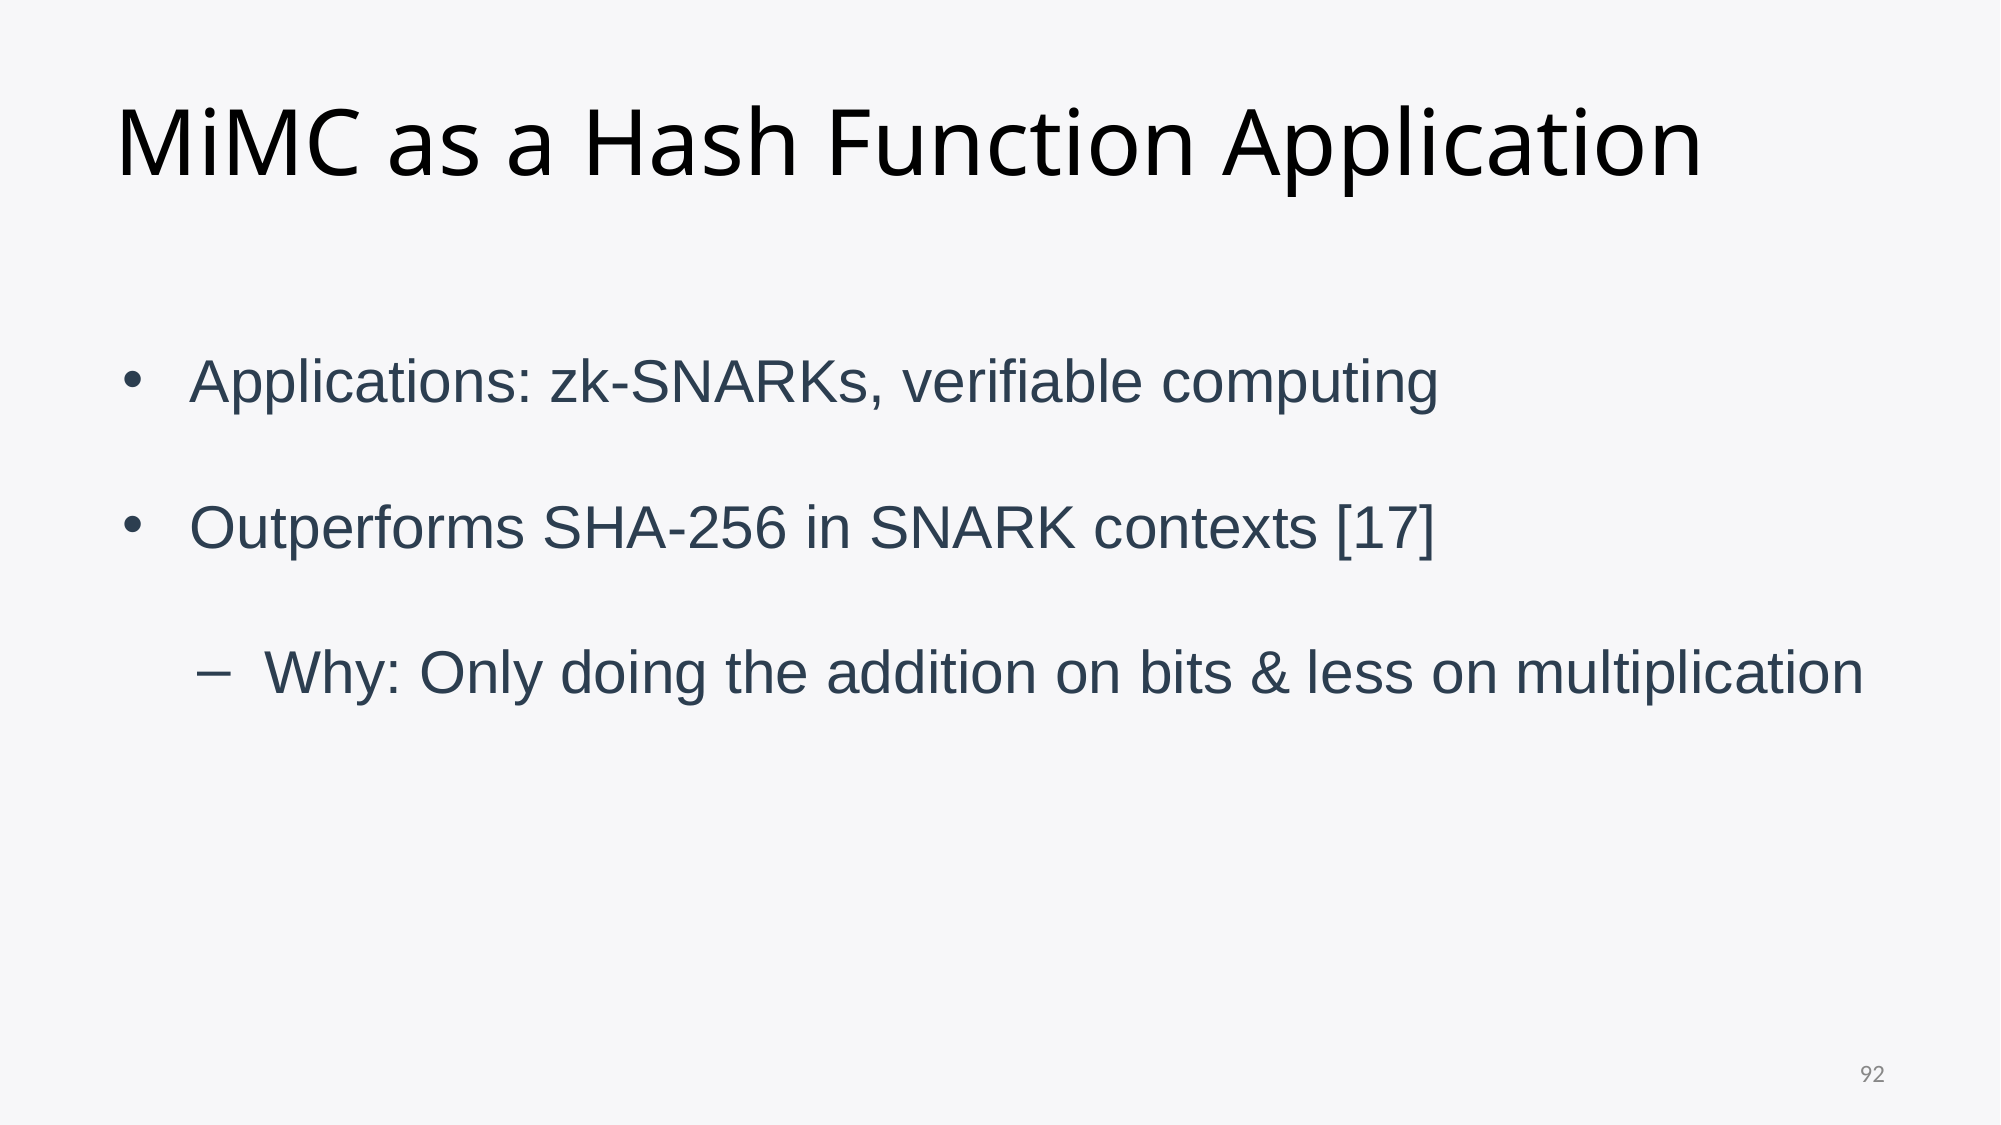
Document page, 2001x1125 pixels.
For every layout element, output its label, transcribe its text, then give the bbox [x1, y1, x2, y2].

list Applications: zk-SNARKs, verifiable computing Outperforms SHA-256 in SNARK contexts [17] Why: Only doing the addition on bits & less on multiplication [99, 262, 1900, 1005]
slide_number 92 [1433, 1042, 1900, 1103]
title MiMC as a Hash Function Application [99, 45, 1900, 233]
